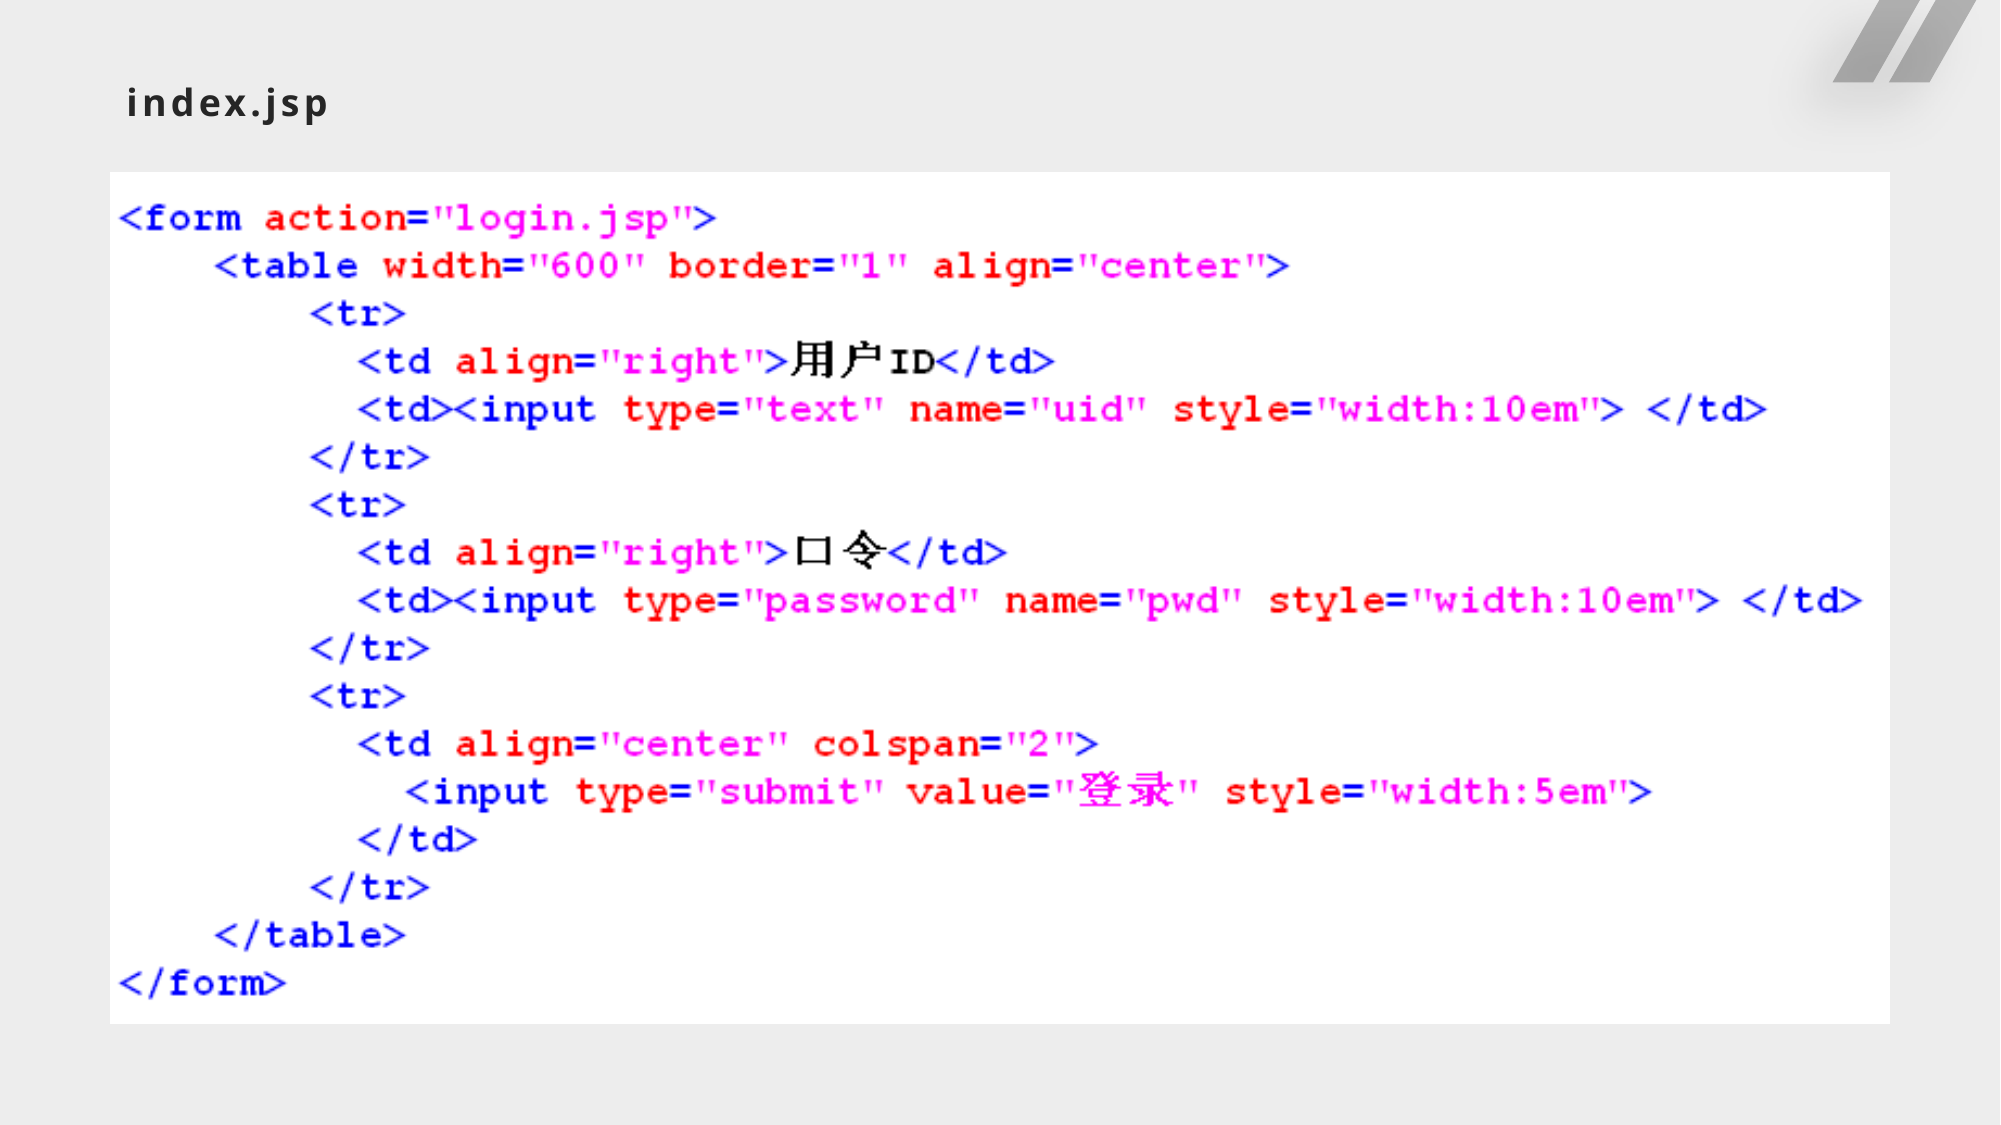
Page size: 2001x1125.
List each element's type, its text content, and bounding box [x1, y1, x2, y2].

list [109, 172, 1890, 1024]
title index.jsp [109, 72, 1891, 146]
